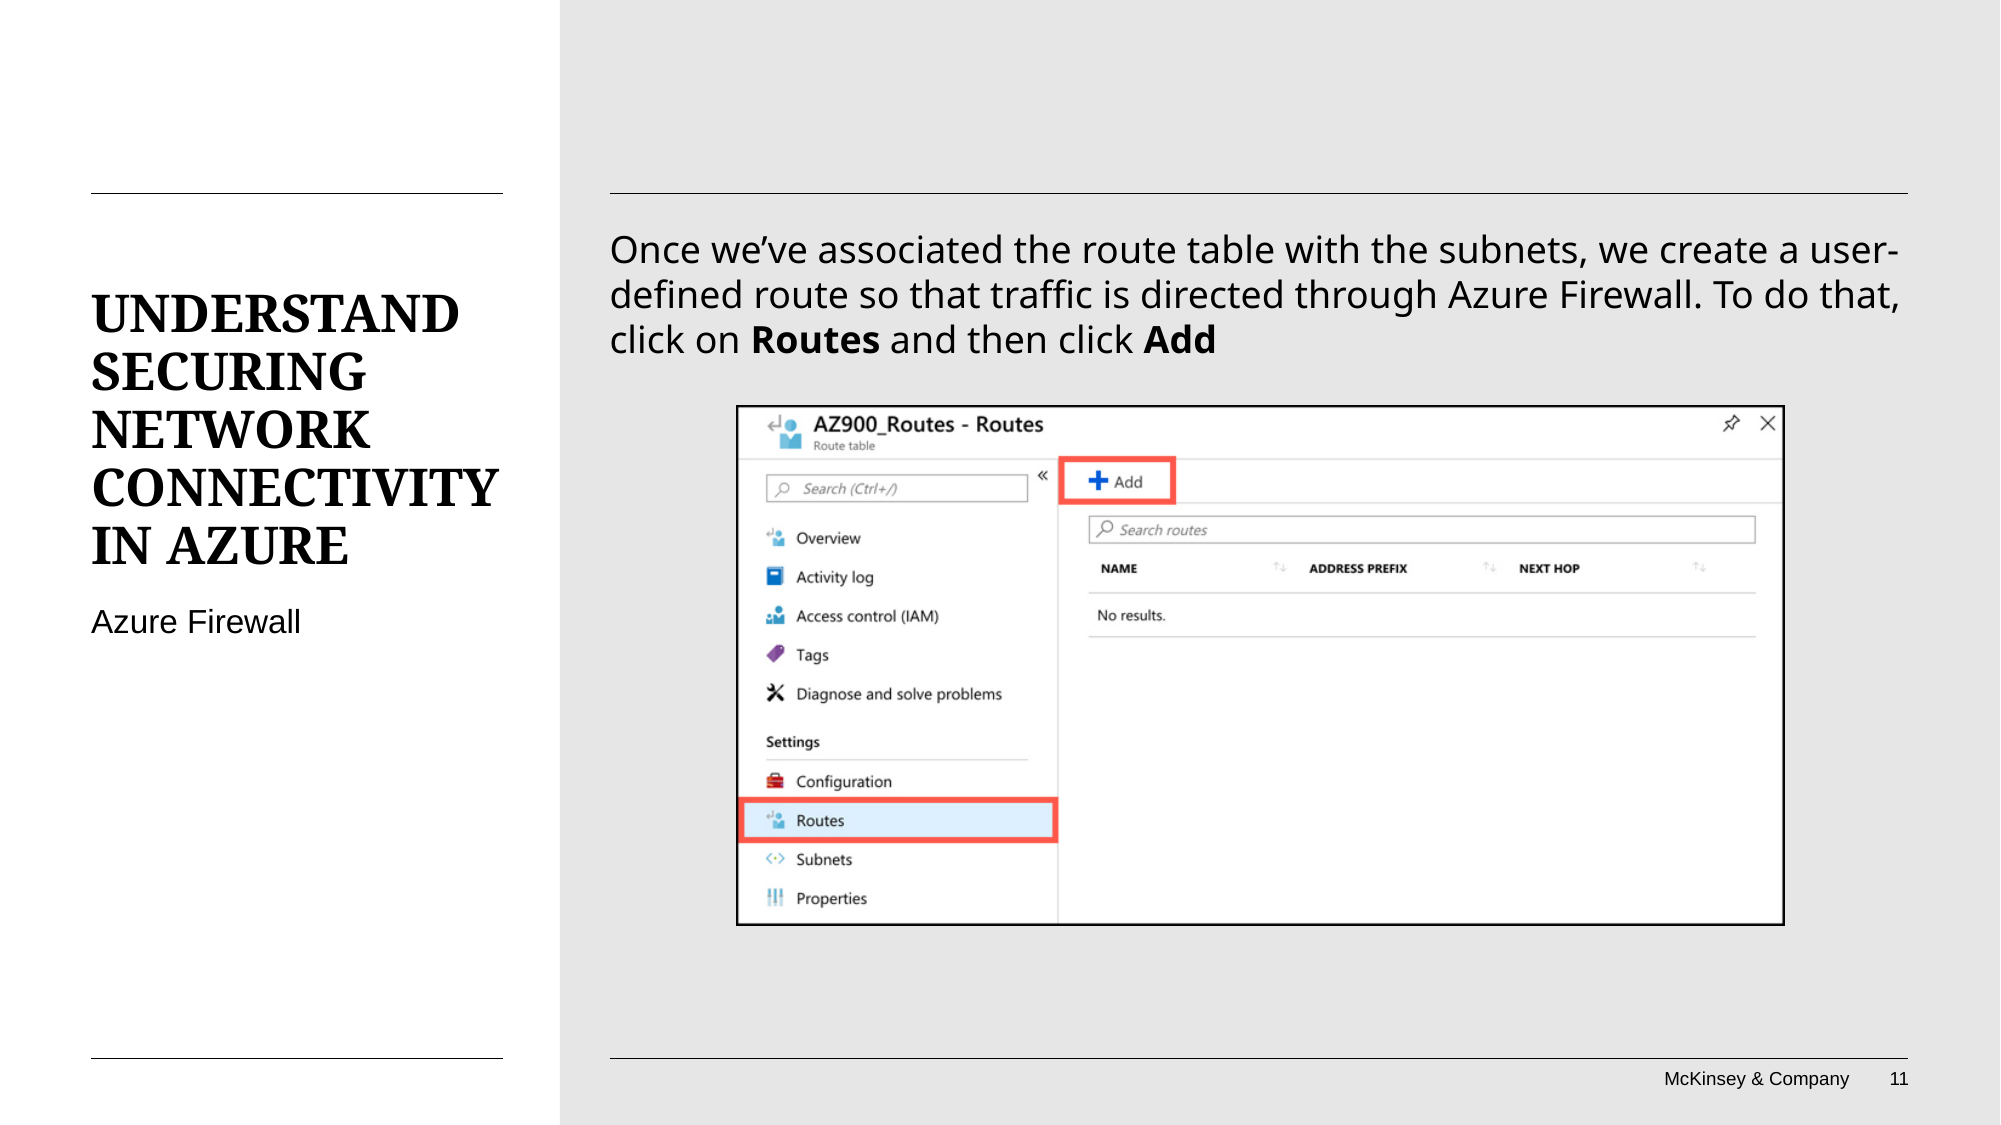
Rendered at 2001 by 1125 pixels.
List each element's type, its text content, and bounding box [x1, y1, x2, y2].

picture [736, 405, 1786, 926]
title UNDERSTAND SECURING NETWORK CONNECTIVITY IN AZURE [91, 450, 529, 577]
subtitle Azure Firewall [91, 600, 504, 641]
text_box Once we’ve associated the route table with the subnets, we create a user-defined route so that traffic is directed through Azure Firewall. To do that, click on Routes and then click Add [594, 218, 1969, 368]
